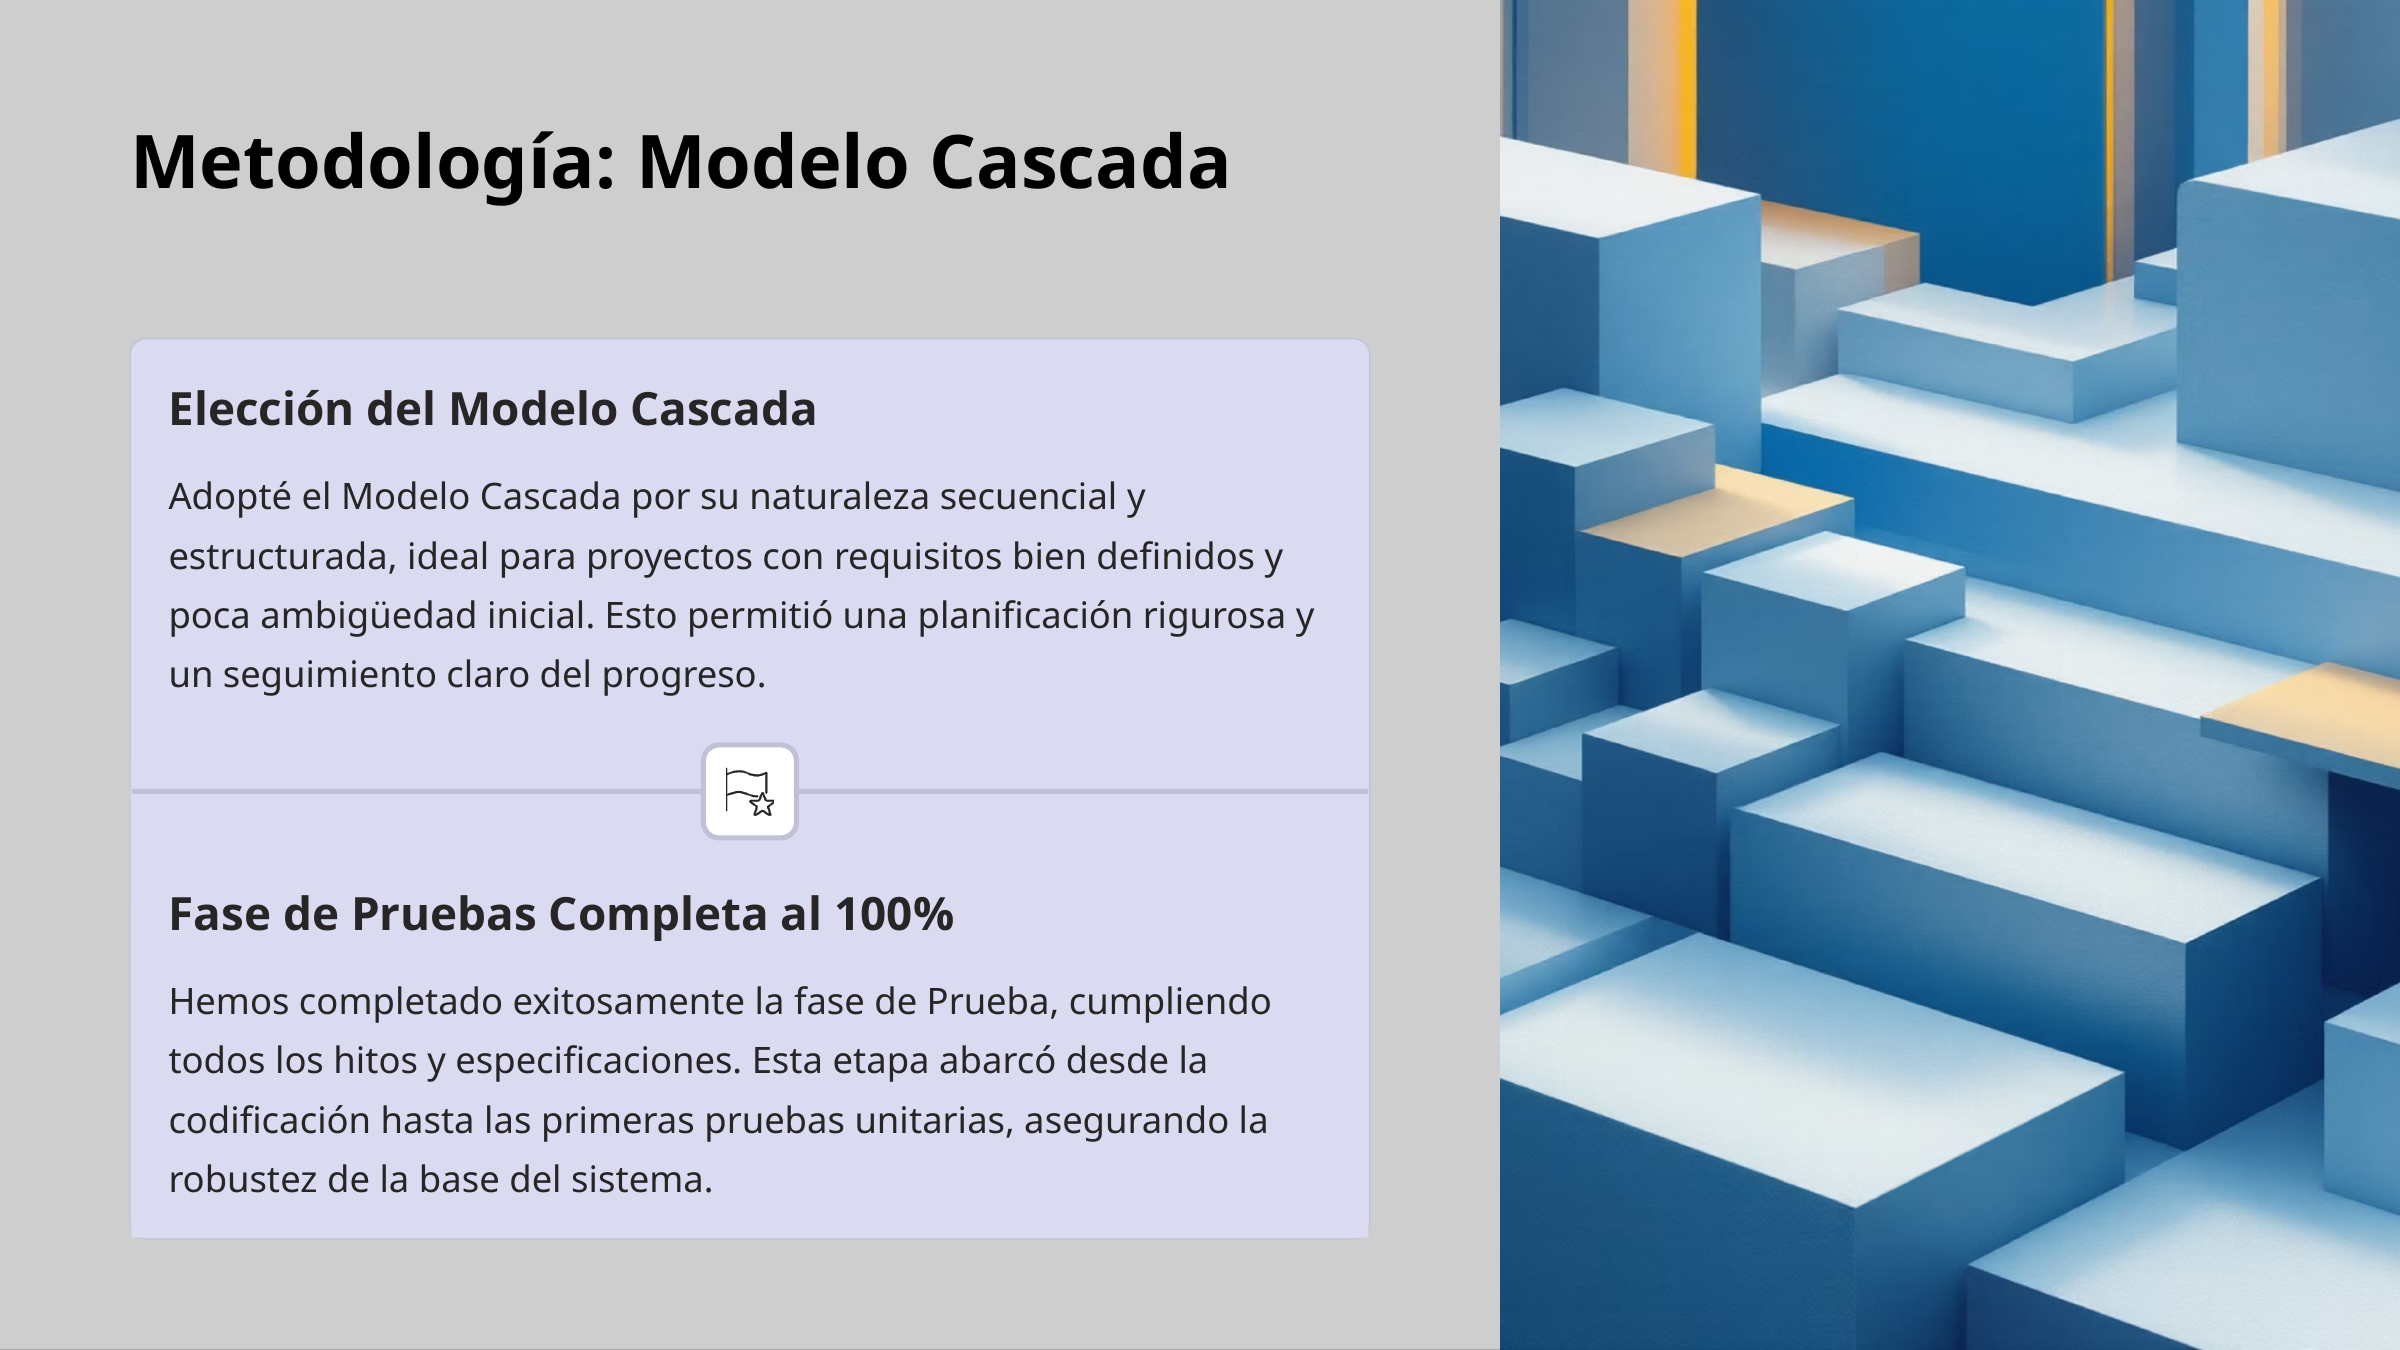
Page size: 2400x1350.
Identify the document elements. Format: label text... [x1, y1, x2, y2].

text_box Adopté el Modelo Cascada por su naturaleza secuencial y estructurada, ideal para proyectos con requisitos bien definidos y poca ambigüedad inicial. Esto permitió una planificación rigurosa y un seguimiento claro del progreso. [168, 457, 1332, 696]
text_box [703, 744, 797, 838]
text_box [131, 340, 1369, 788]
text_box Fase de Pruebas Completa al 100% [168, 881, 1011, 940]
picture [726, 762, 774, 821]
text_box [131, 793, 1369, 1238]
text_box Hemos completado exitosamente la fase de Prueba, cumpliendo todos los hitos y especificaciones. Esta etapa abarcó desde la codificación hasta las primeras pruebas unitarias, asegurando la robustez de la base del sistema. [168, 962, 1332, 1201]
text_box [797, 788, 1369, 794]
picture [1499, 0, 2400, 1350]
text_box [130, 338, 1370, 1229]
text_box [0, 0, 1499, 1350]
text_box Metodología: Modelo Cascada [130, 110, 1370, 297]
text_box Elección del Modelo Cascada [168, 377, 833, 436]
text_box [131, 788, 703, 794]
